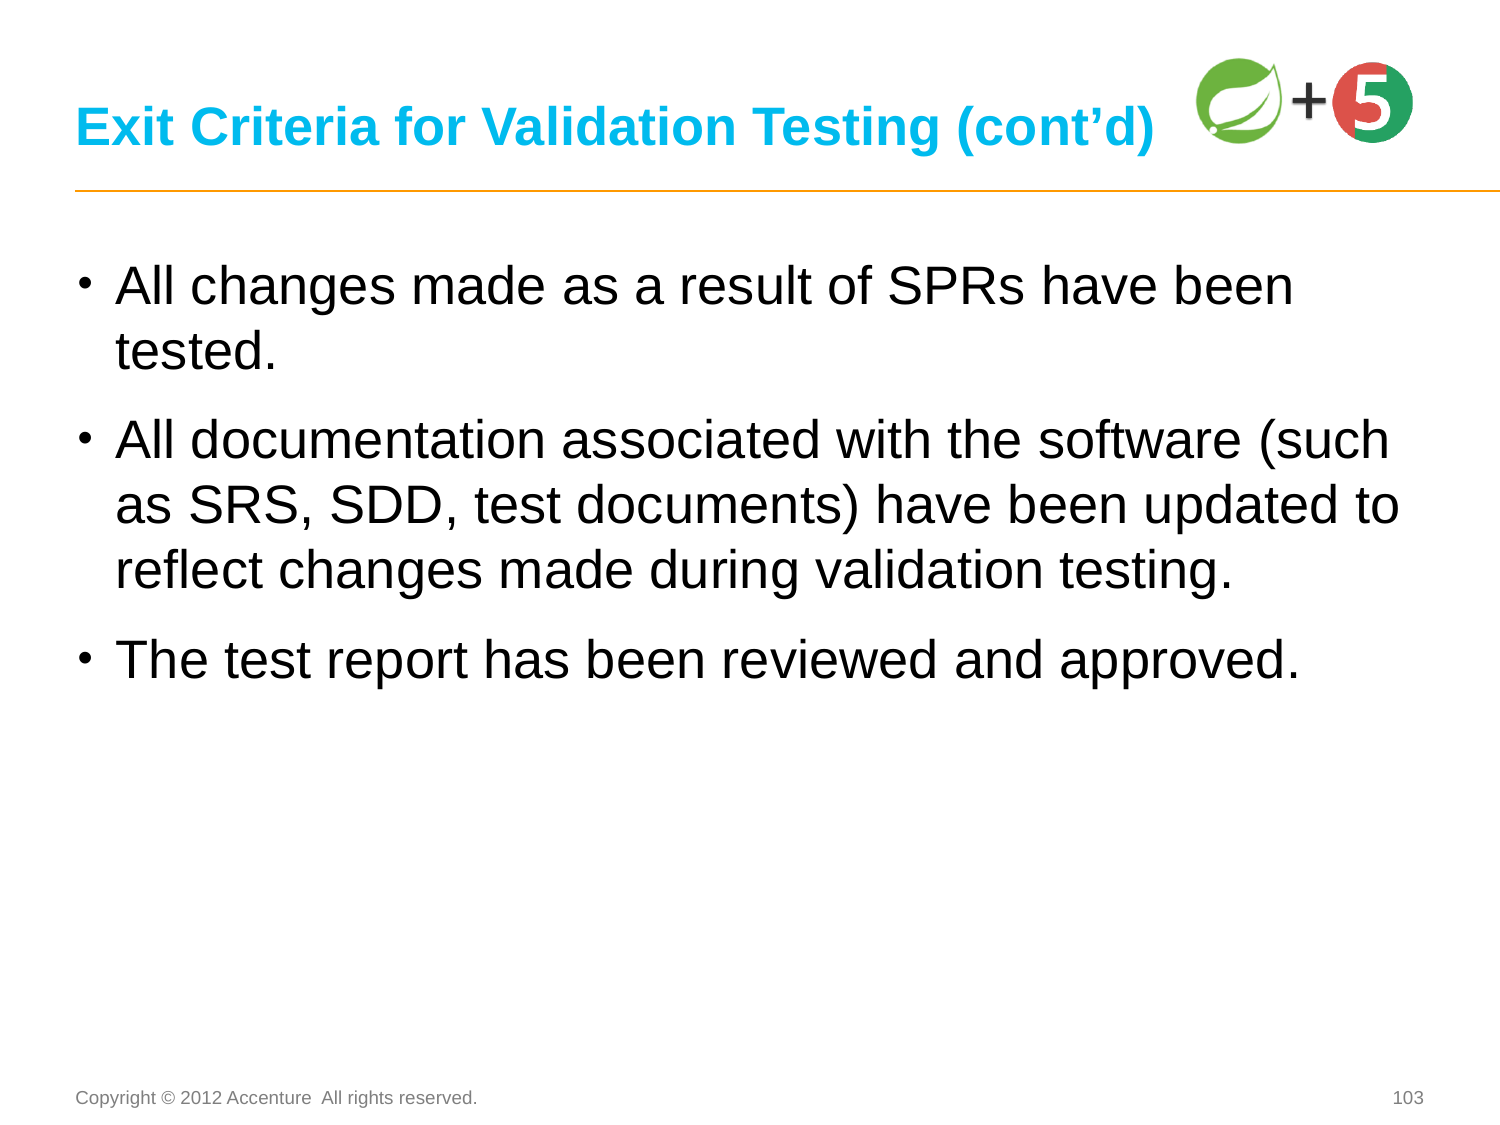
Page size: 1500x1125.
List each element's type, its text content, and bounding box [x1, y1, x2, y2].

title Exit Criteria for Validation Testing (cont’d) [75, 27, 1422, 157]
list All changes made as a result of SPRs have been tested. All documentation associated with the software (such as SRS, SDD, test documents) have been updated to reflect changes made during validation testing. The test report has been reviewed and approved. [77, 249, 1422, 988]
